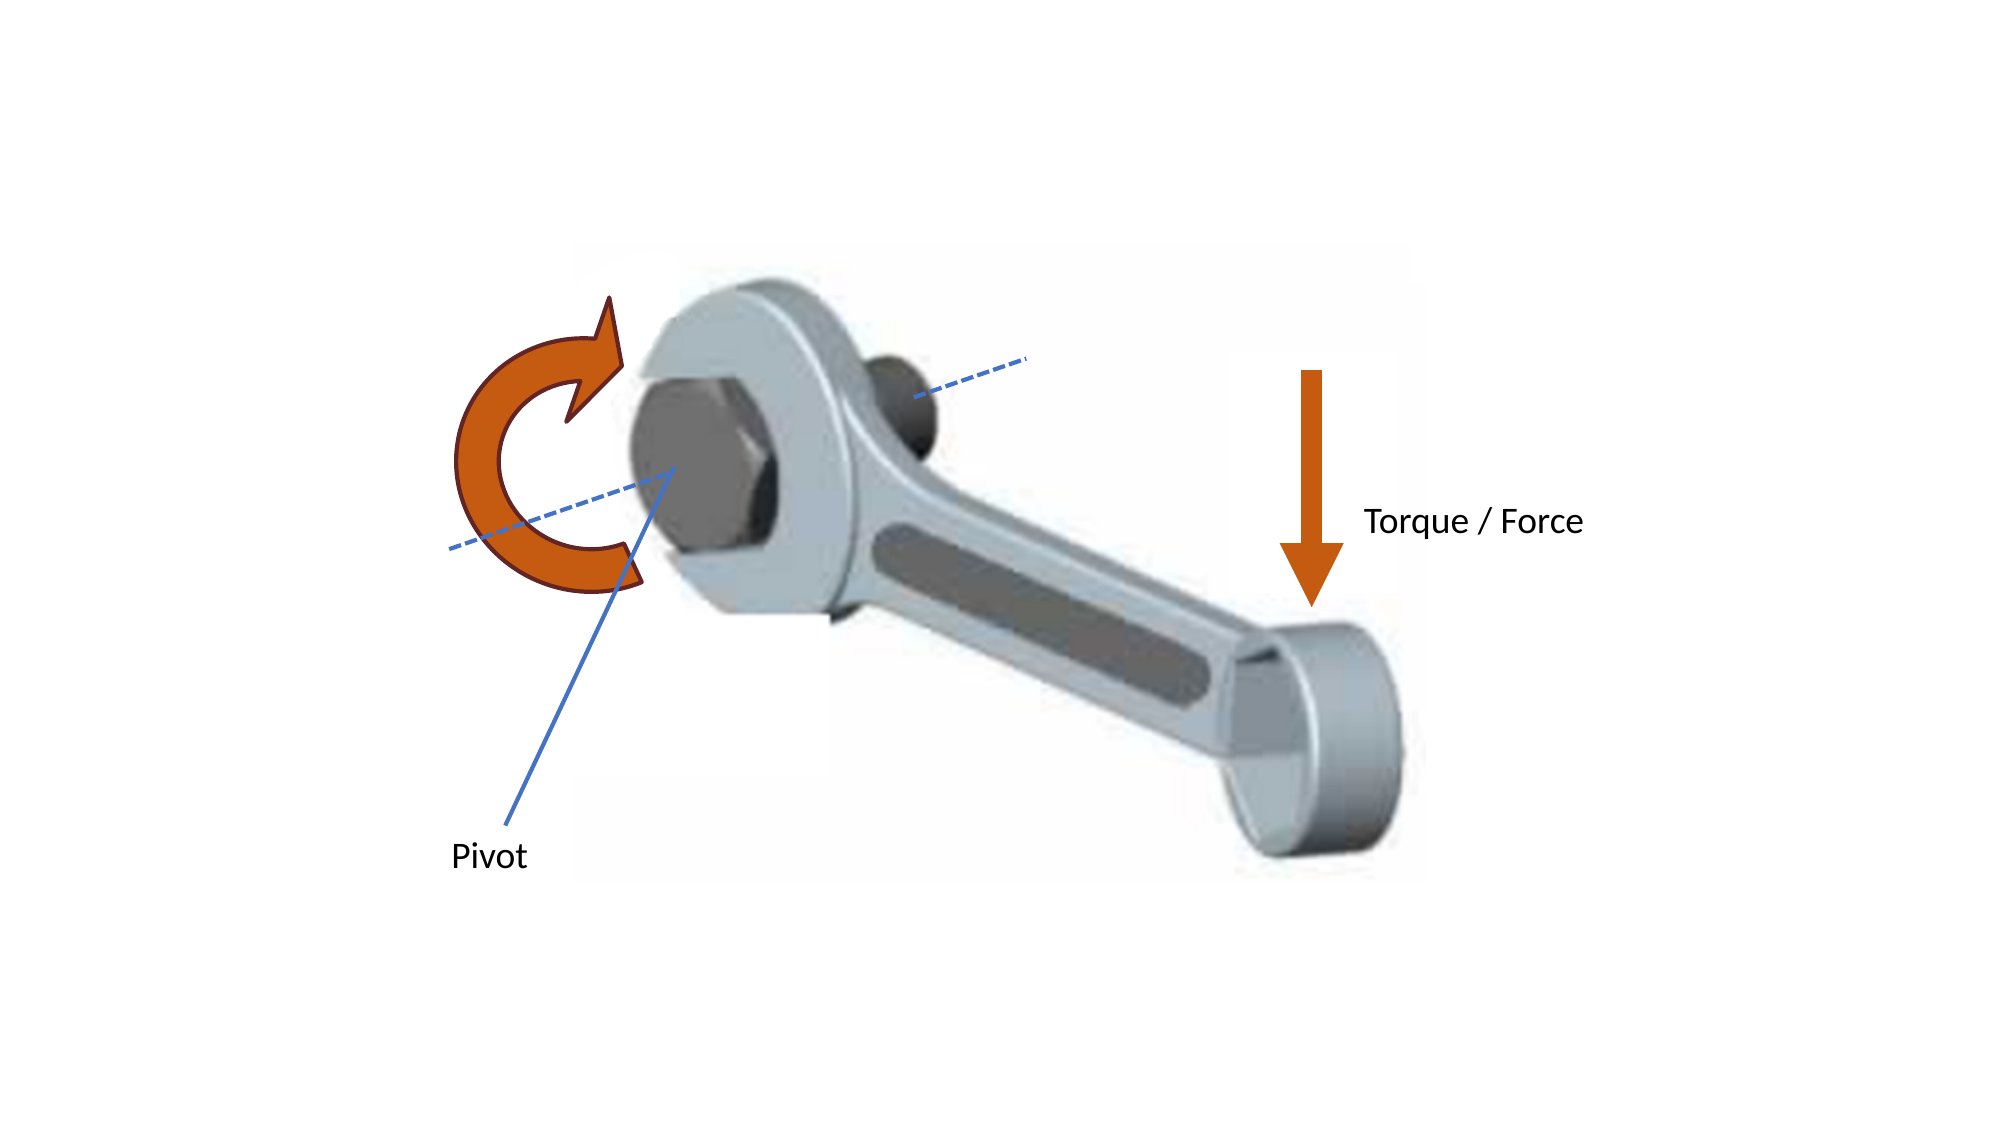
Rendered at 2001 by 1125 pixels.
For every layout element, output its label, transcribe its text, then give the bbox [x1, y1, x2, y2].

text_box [449, 471, 675, 550]
text_box Pivot [436, 823, 575, 884]
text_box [913, 358, 1027, 398]
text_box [505, 466, 675, 471]
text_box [505, 550, 675, 826]
text_box [456, 338, 574, 471]
text_box [492, 550, 505, 562]
picture [574, 243, 1426, 882]
text_box Torque / Force [1426, 488, 1662, 549]
